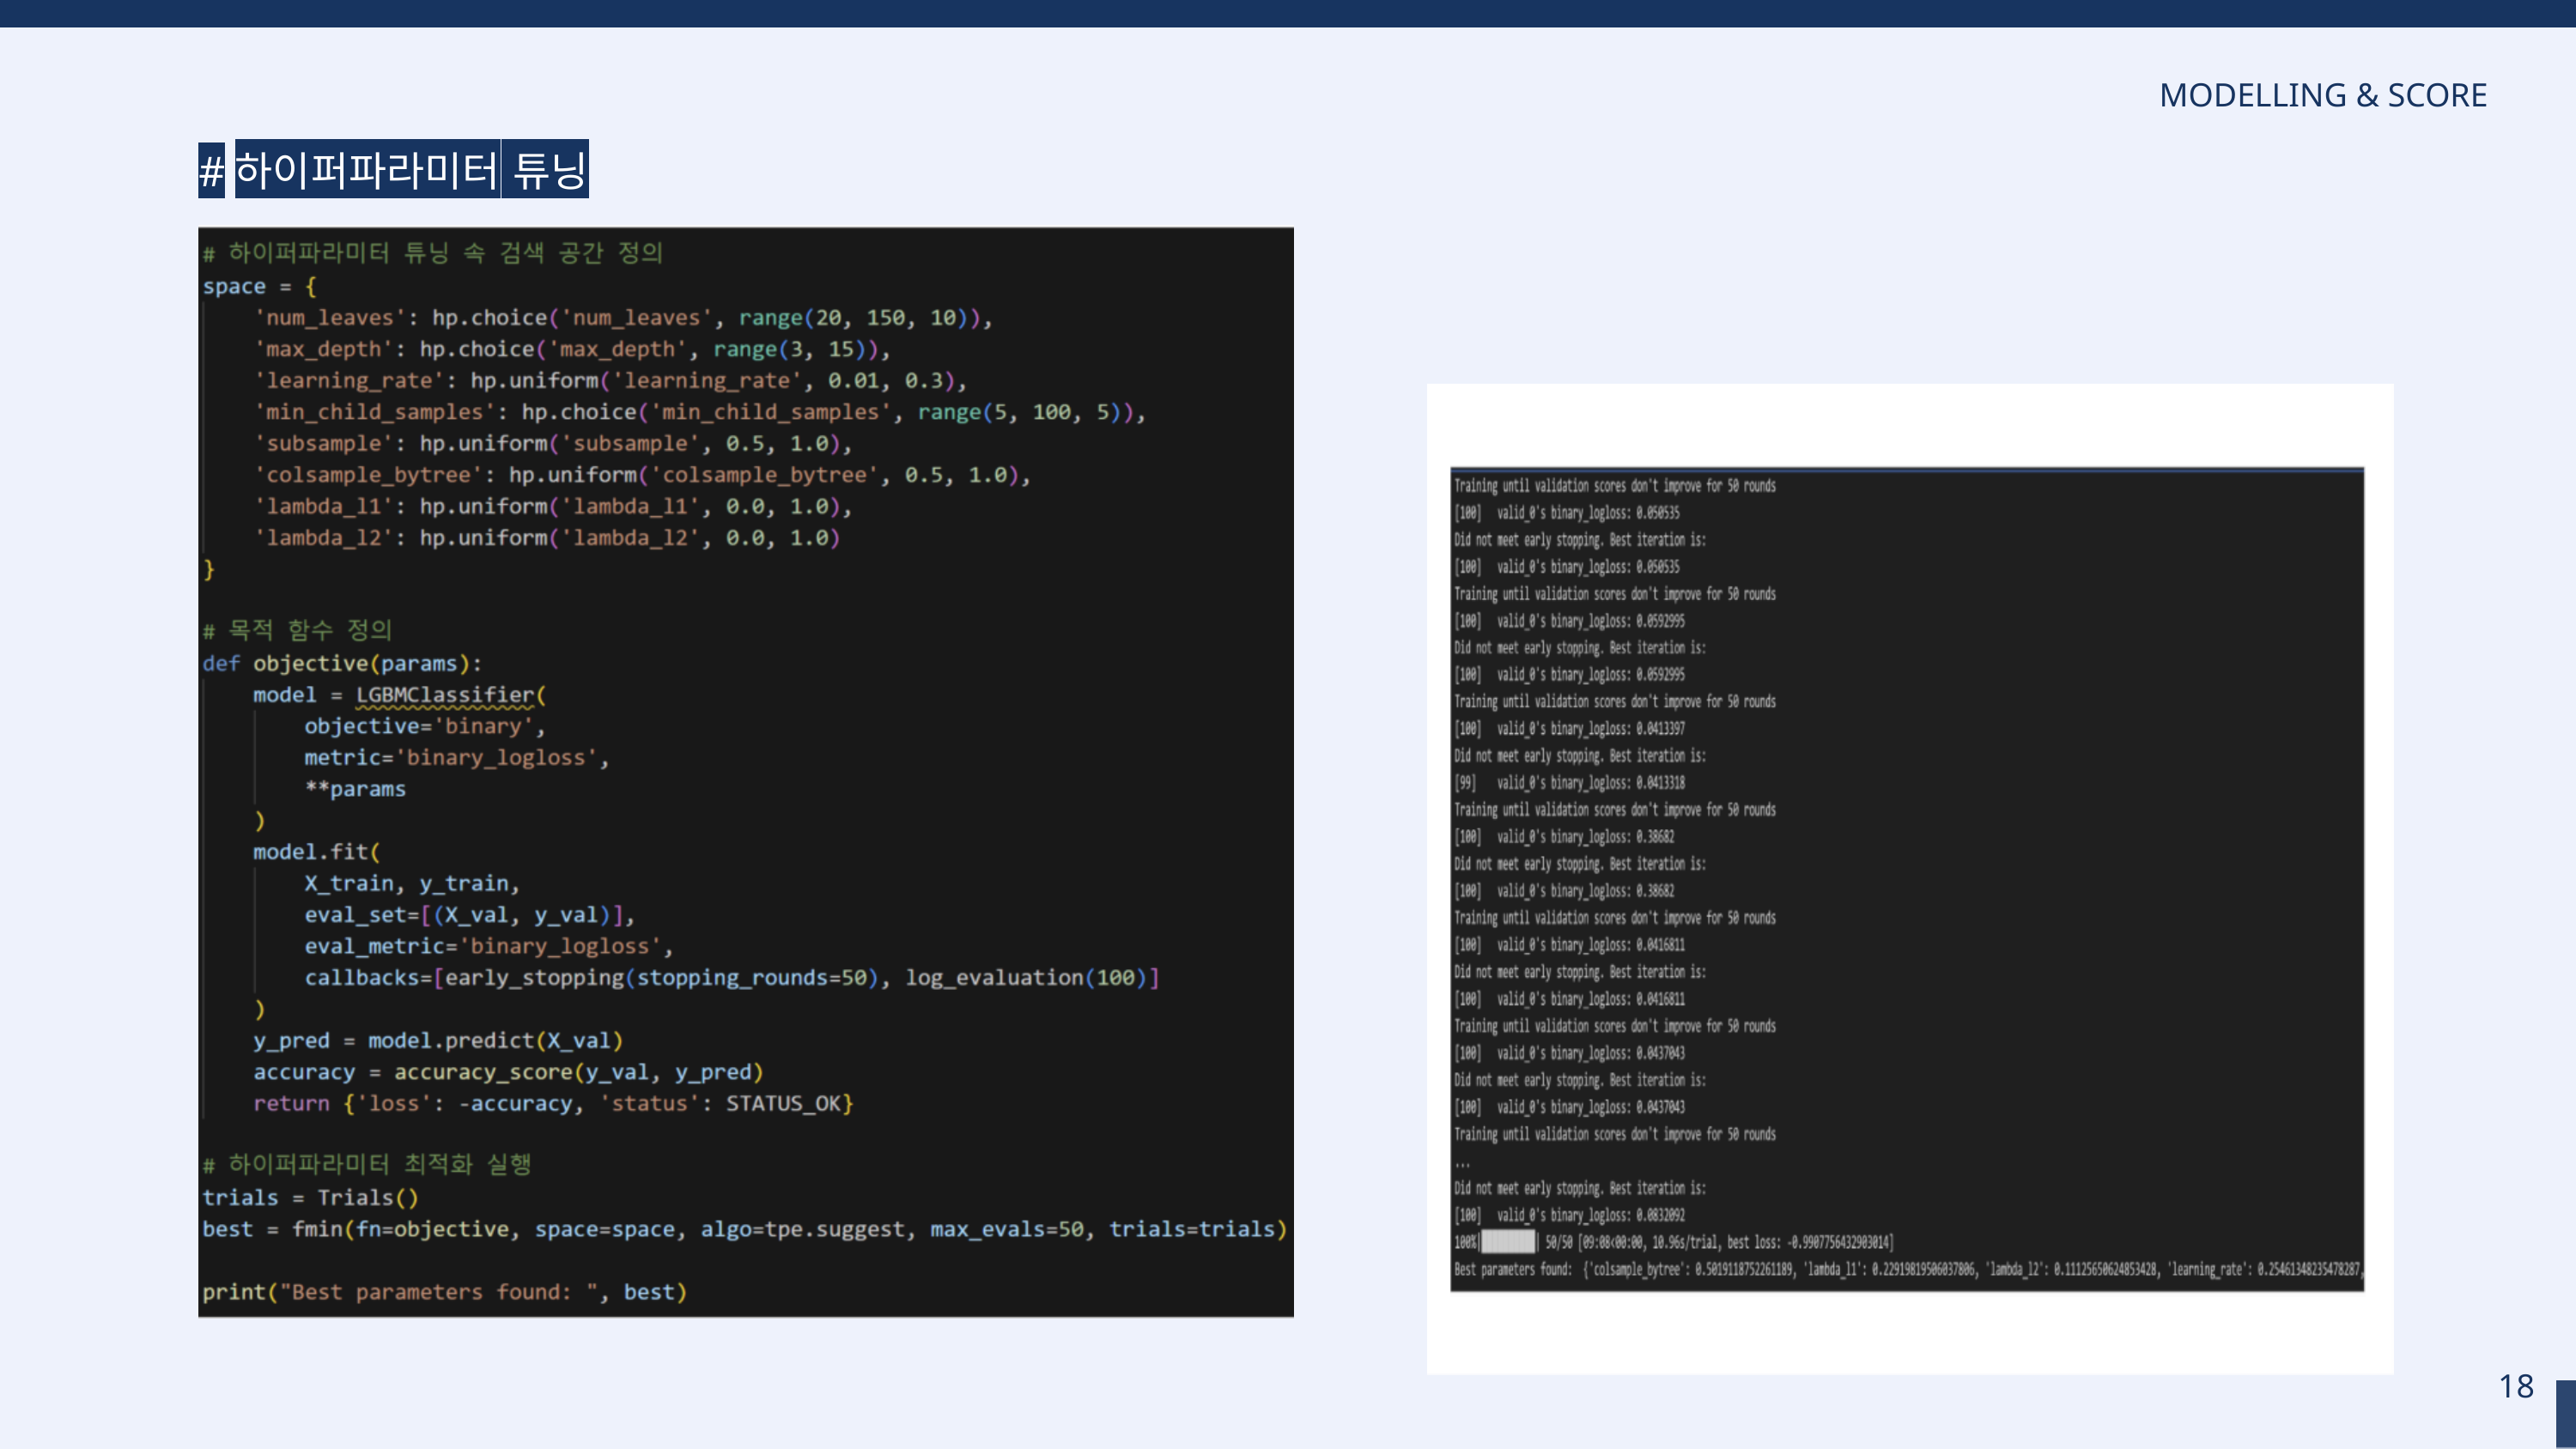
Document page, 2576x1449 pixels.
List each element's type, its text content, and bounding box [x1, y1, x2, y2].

picture [2555, 1380, 2576, 1449]
text_box #하이퍼파라미터 튜닝 [198, 137, 959, 197]
text_box 18 [2492, 1364, 2536, 1410]
picture [197, 225, 1294, 1319]
text_box MODELLING & SCORE [1985, 73, 2488, 118]
picture [0, 0, 2576, 27]
picture [1427, 384, 2394, 1376]
